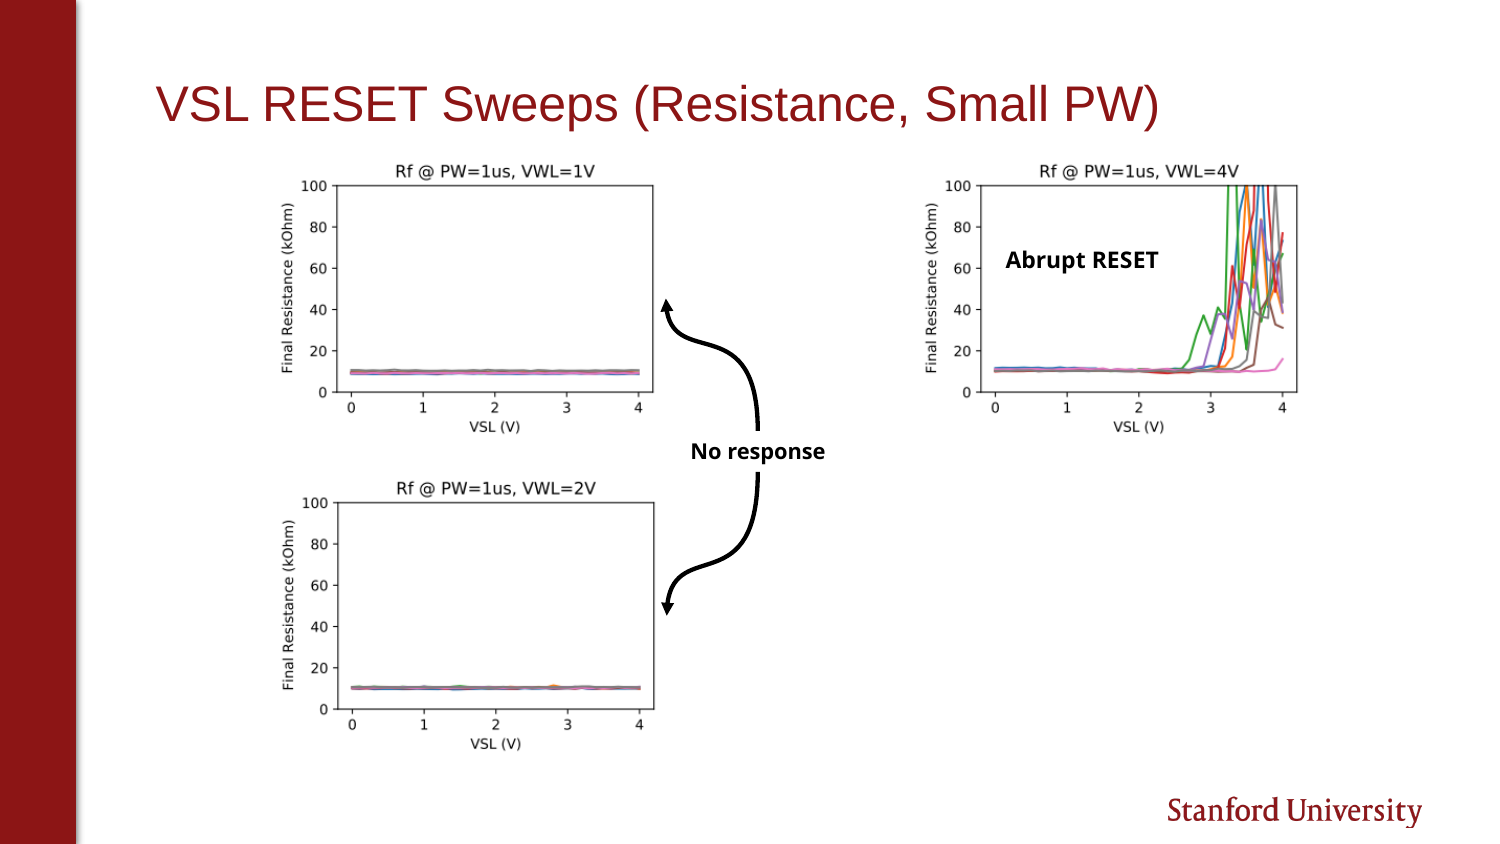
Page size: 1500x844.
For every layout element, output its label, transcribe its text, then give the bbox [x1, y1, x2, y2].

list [910, 148, 1310, 449]
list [266, 148, 667, 449]
title VSL RESET Sweeps (Resistance, Small PW) [155, 58, 1420, 140]
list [266, 465, 667, 766]
text_box No response [671, 430, 844, 472]
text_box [640, 498, 784, 590]
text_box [645, 318, 779, 411]
